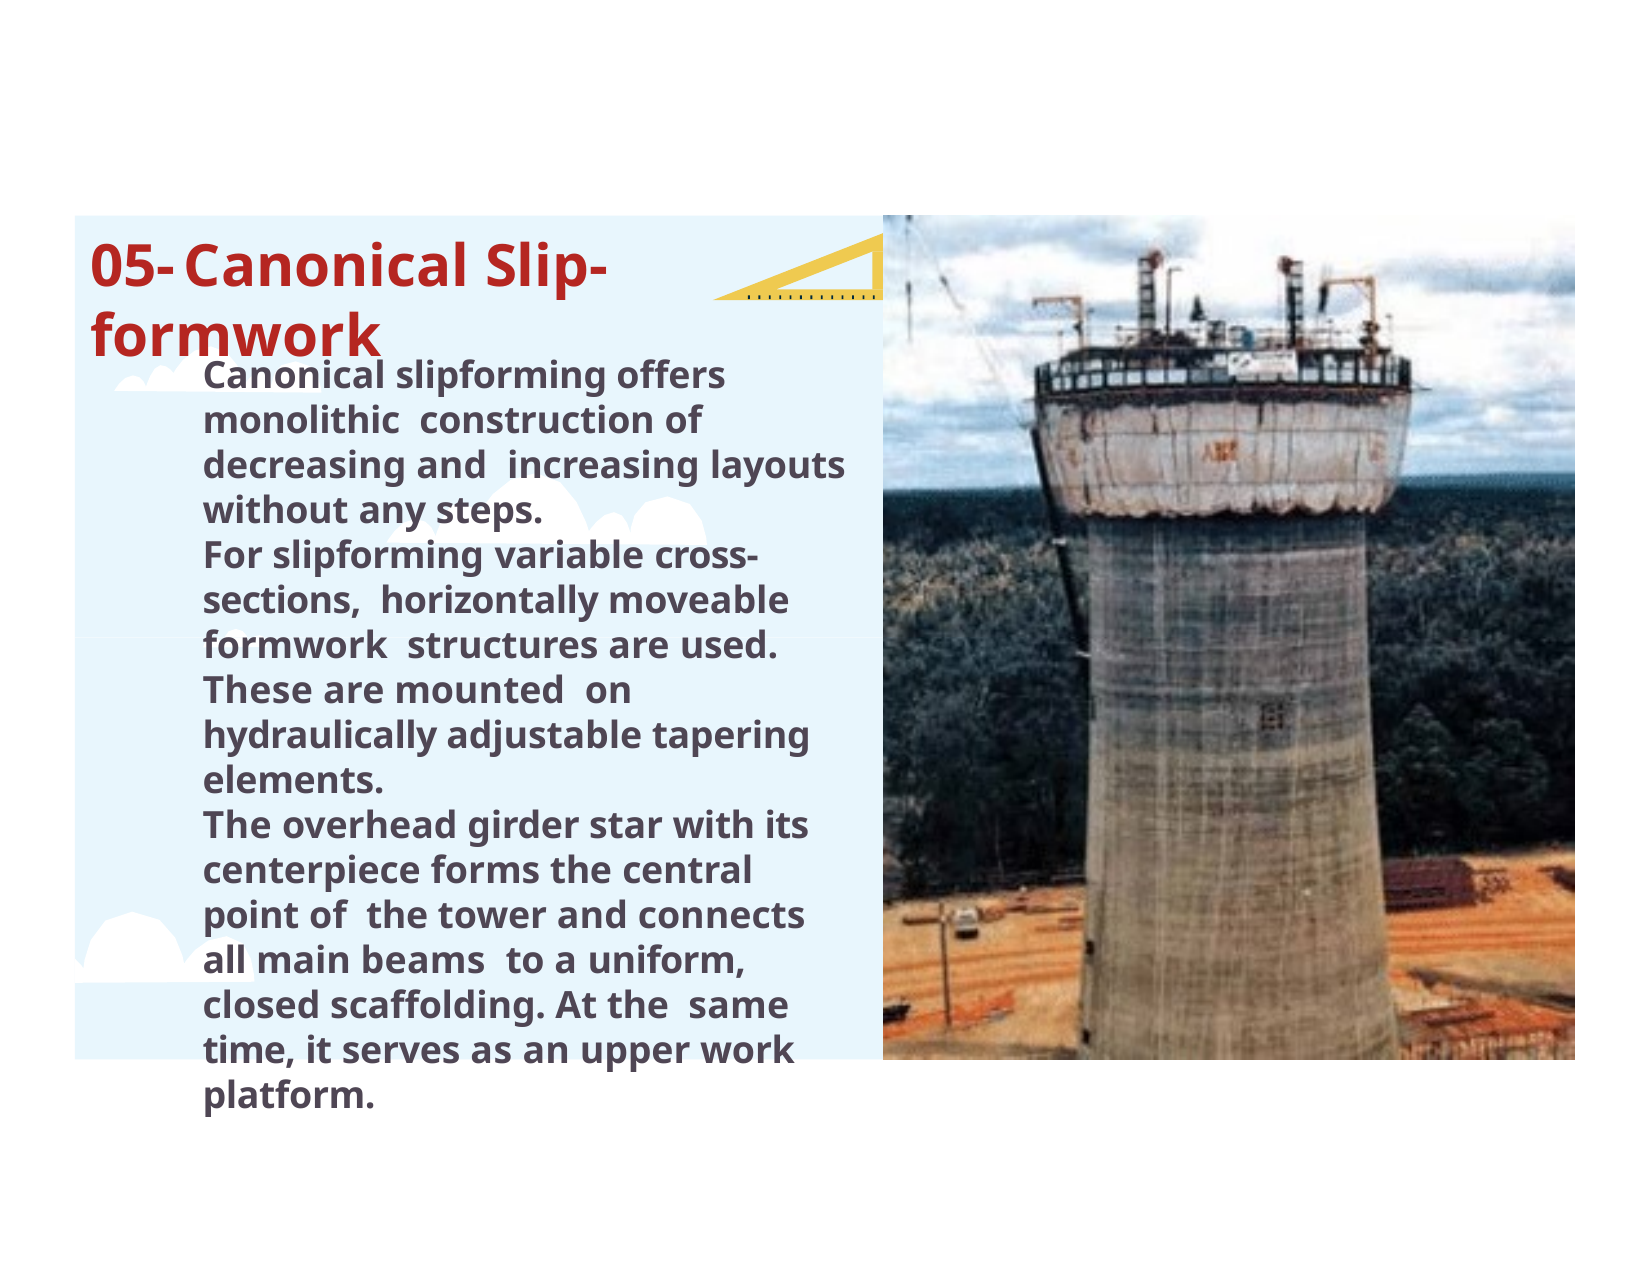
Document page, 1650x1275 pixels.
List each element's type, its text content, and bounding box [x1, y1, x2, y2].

text_box Canonical slipforming offers monolithic construction of decreasing and increasing layouts without any steps. For slipforming variable cross-sections, horizontally moveable formwork structures are used. These are mounted on hydraulically adjustable tapering elements. The overhead girder star with its centerpiece forms the central point of the tower and connects all main beams to a uniform, closed scaffolding. At the same time, it serves as an upper work platform. [200, 1069, 868, 1116]
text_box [74, 215, 1576, 1060]
picture [883, 637, 1576, 1060]
